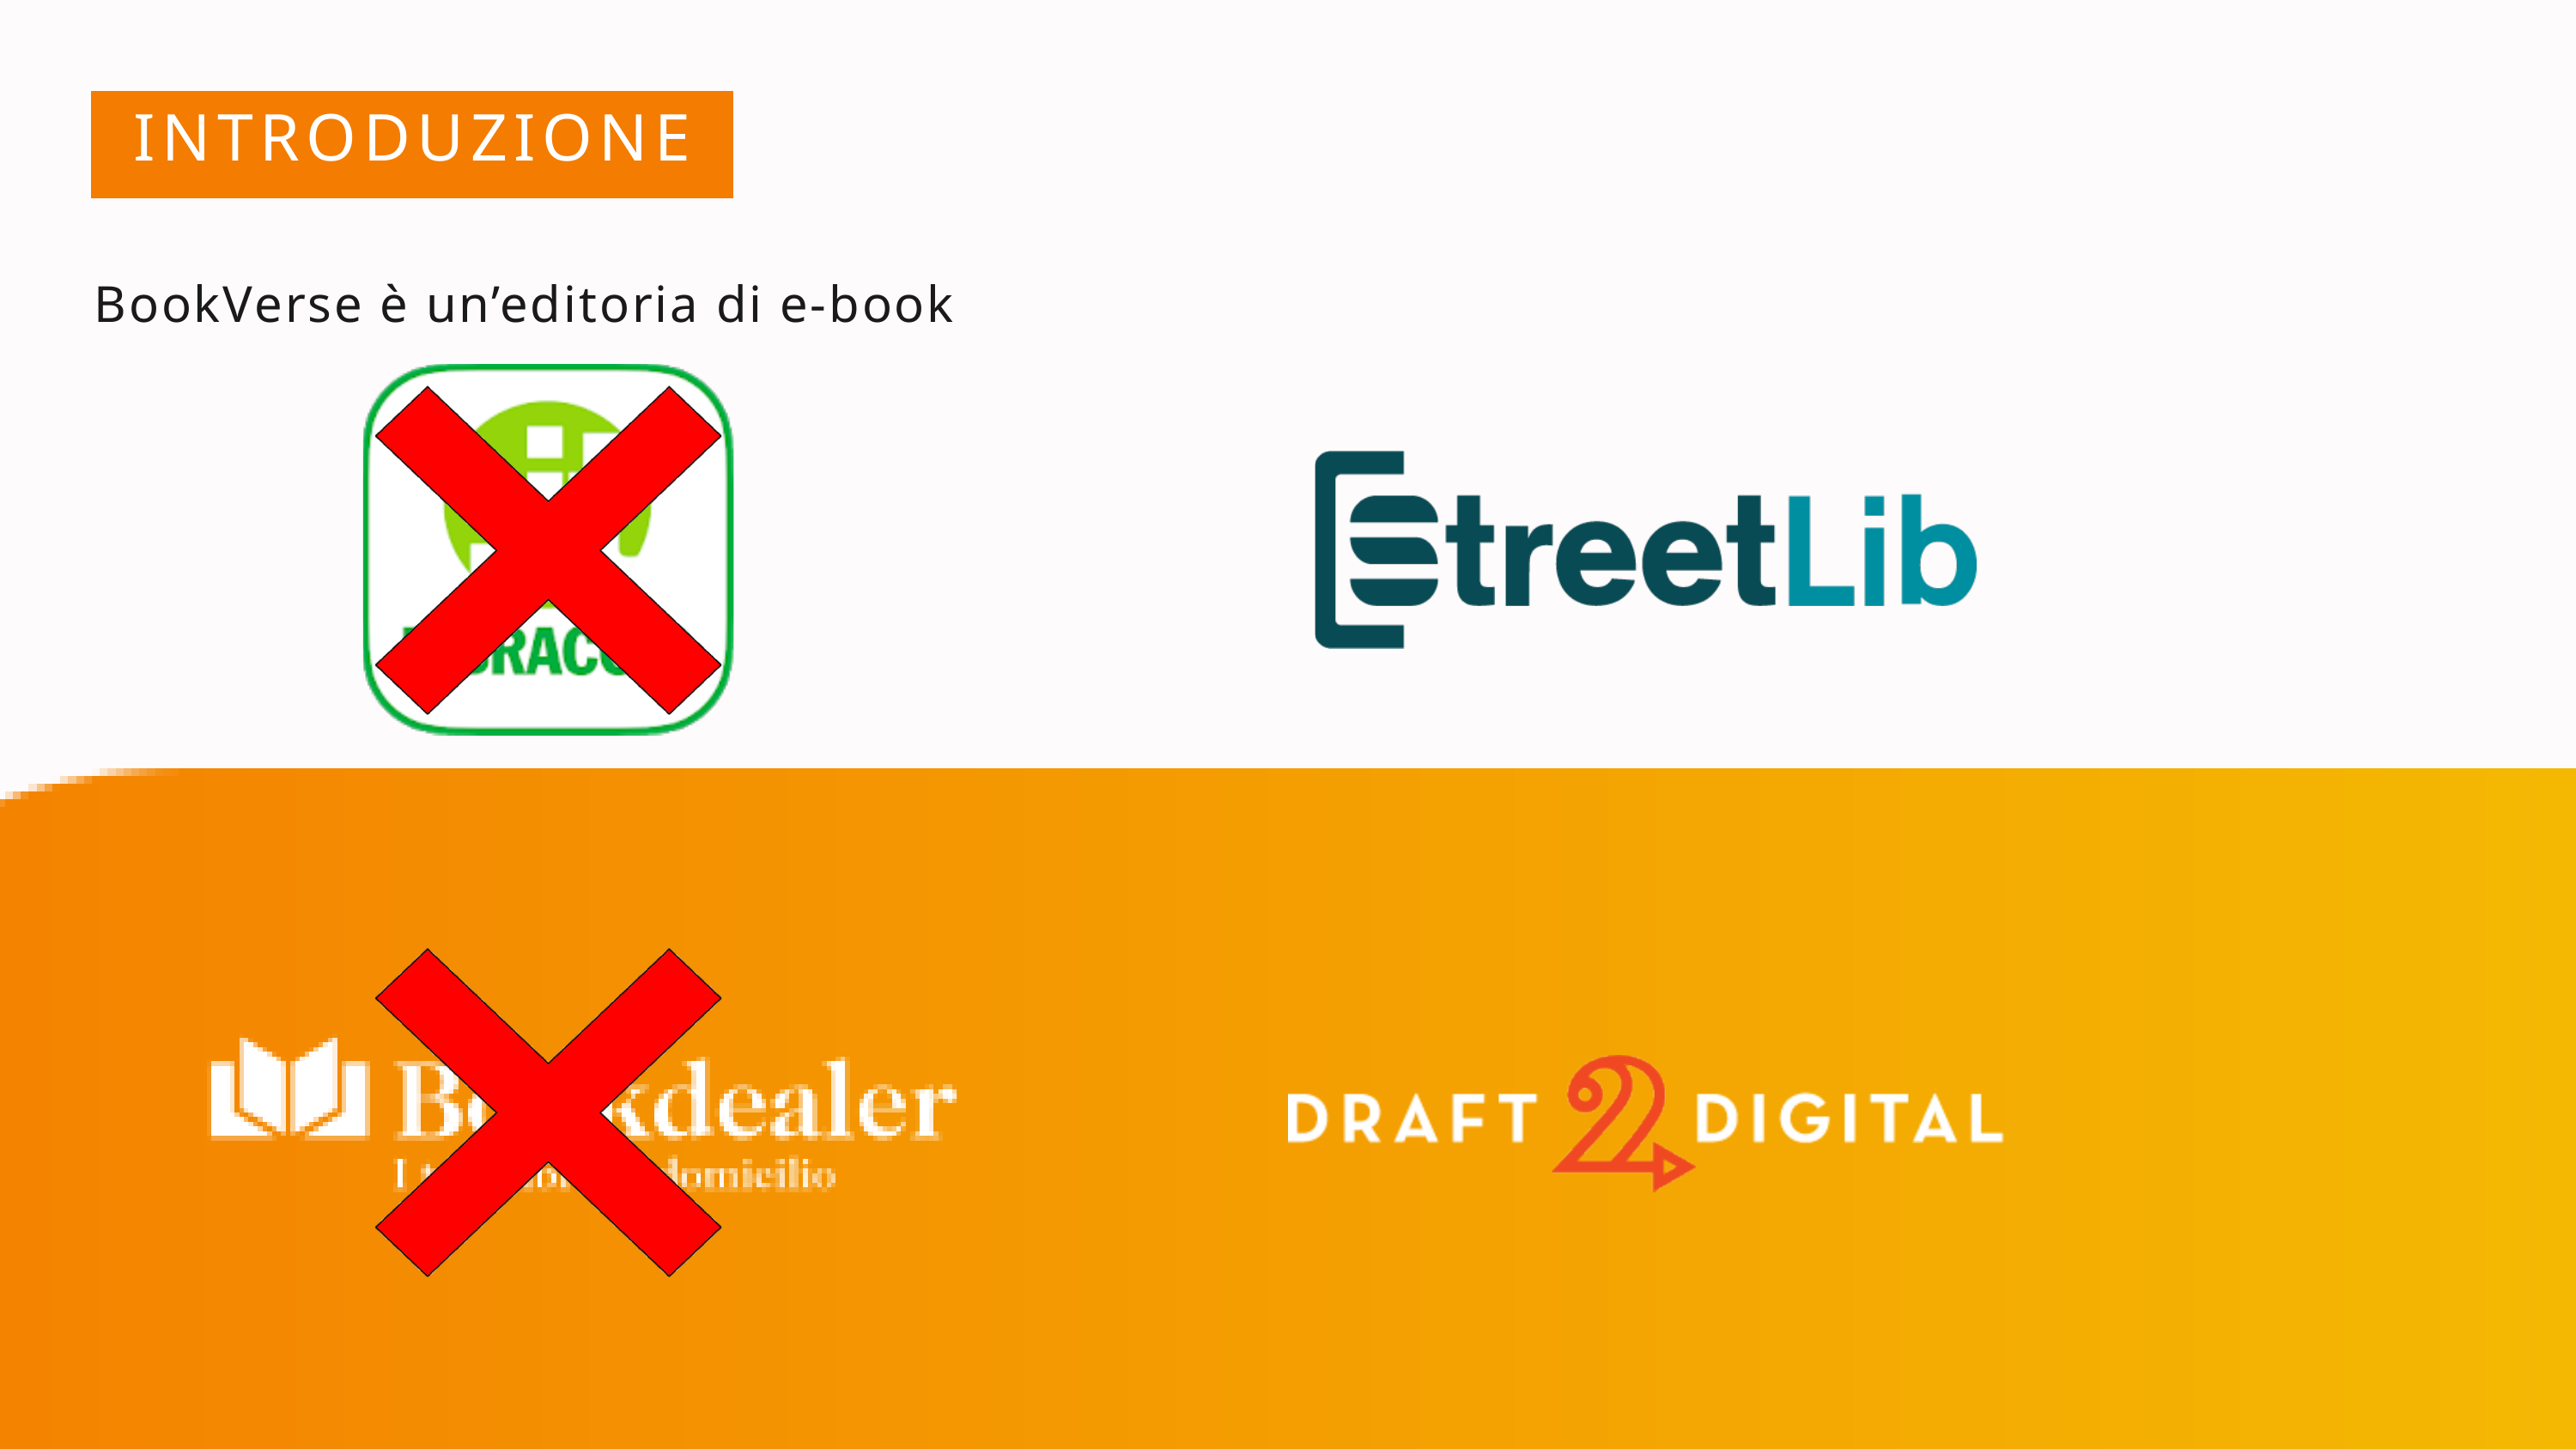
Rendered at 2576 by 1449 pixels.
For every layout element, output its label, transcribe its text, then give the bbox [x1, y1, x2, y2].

text_box [0, 768, 2576, 1449]
text_box [722, 1034, 957, 1192]
text_box [1315, 451, 1977, 649]
text_box [362, 364, 734, 736]
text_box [91, 91, 734, 199]
text_box [374, 385, 722, 715]
text_box [374, 948, 722, 1277]
text_box BookVerse è un’editoria di e-book [94, 272, 1121, 332]
text_box [1287, 1055, 2004, 1192]
text_box [206, 1034, 374, 1192]
